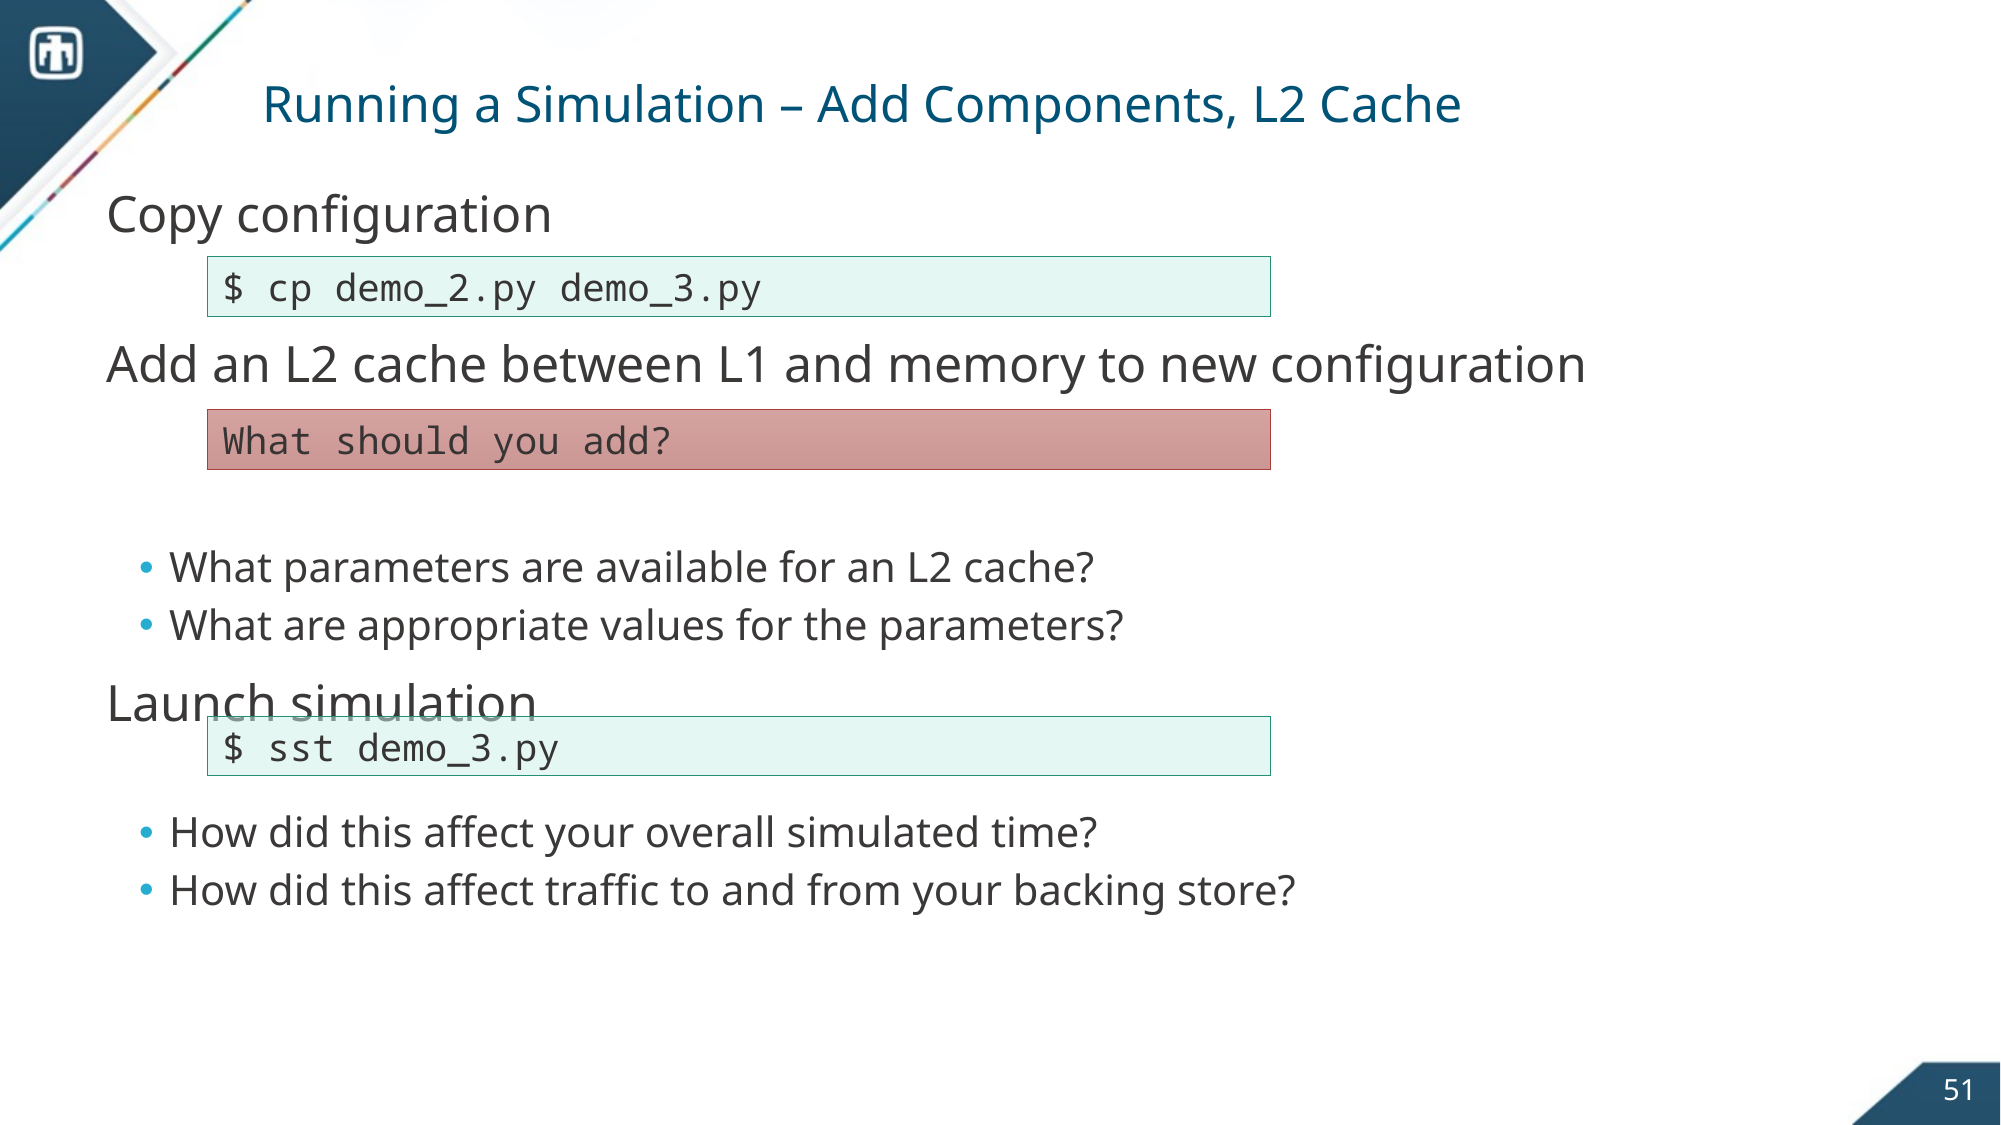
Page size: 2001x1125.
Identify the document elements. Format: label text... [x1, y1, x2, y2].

picture [0, 0, 2001, 1125]
slide_number 51 [1919, 1061, 2000, 1122]
text_box $ cp demo_2.py demo_3.py [207, 256, 1271, 317]
list Copy configuration Add an L2 cache between L1 and memory to new configuration What parameters are available for an L2 cache? What are appropriate values for the parameters? Launch simulation How did this affect your overall simulated time? How did this affect traffic to and from your backing store? [106, 182, 1919, 988]
title Running a Simulation – Add Components, L2 Cache [262, 42, 1919, 170]
text_box $ sst demo_3.py [207, 716, 1271, 776]
text_box What should you add? [207, 409, 1271, 470]
